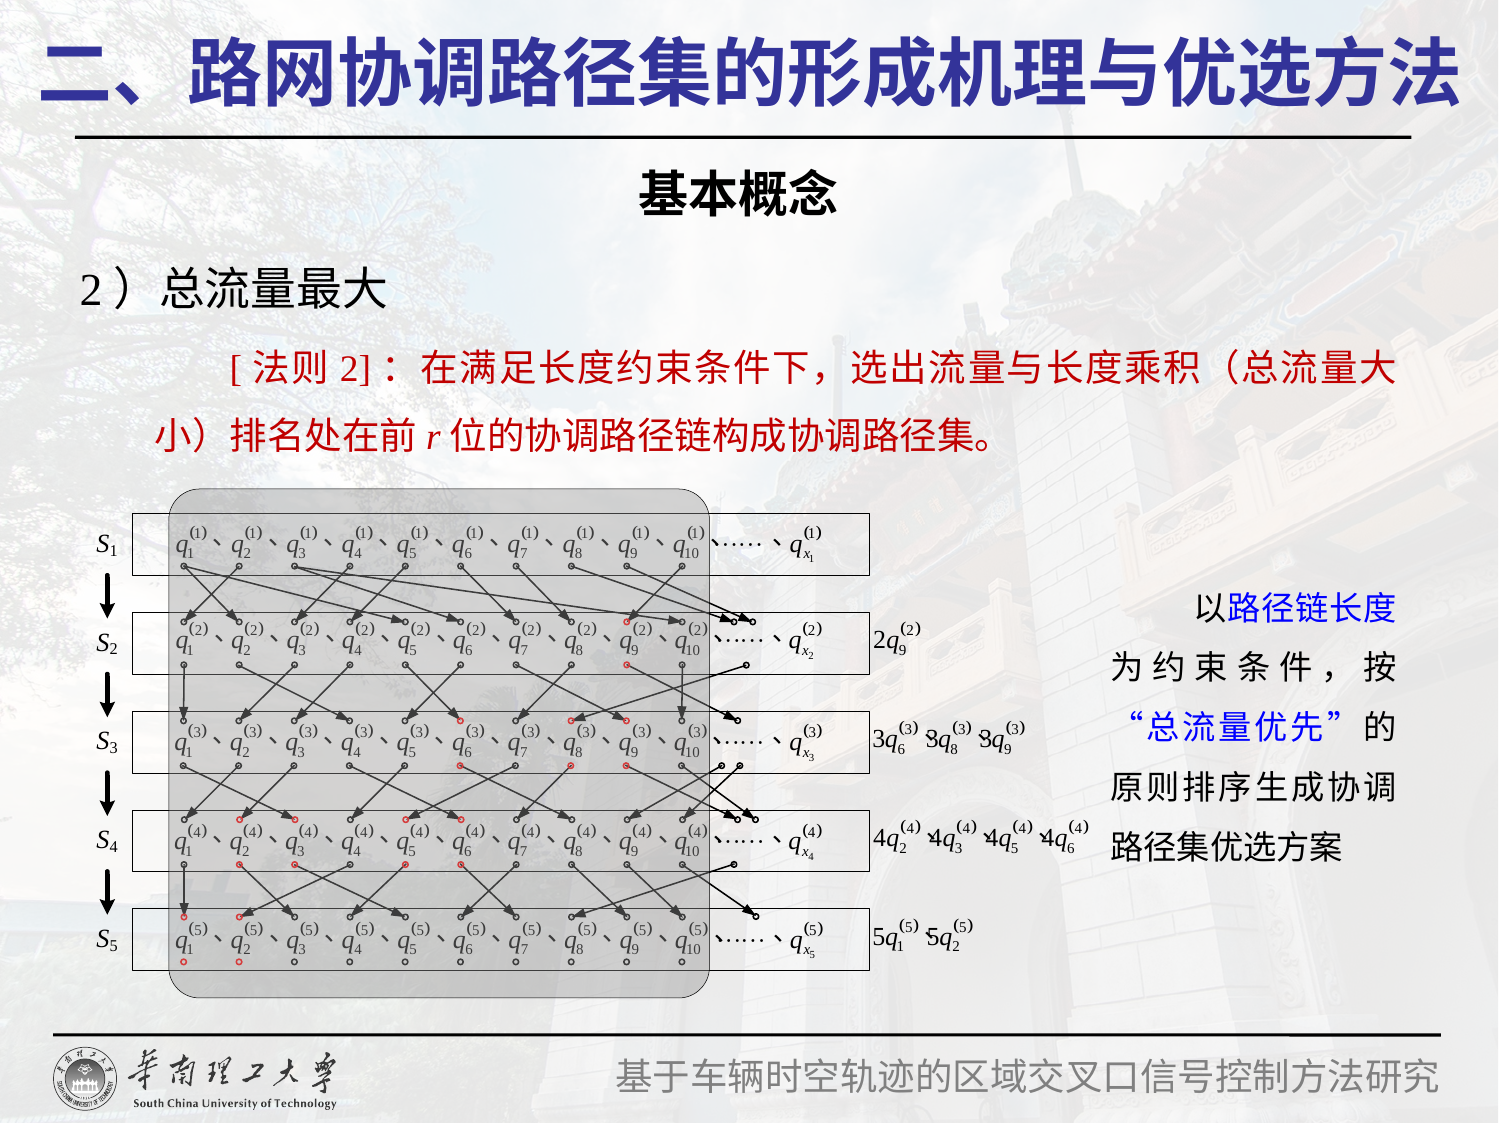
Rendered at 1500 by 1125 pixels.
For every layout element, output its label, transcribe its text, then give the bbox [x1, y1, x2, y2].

text_box 以路径链长度为约束条件，按“总流量优先”的原则排序生成协调路径集优选方案 [1100, 559, 1412, 926]
text_box 二、路网协调路径集的形成机理与优选方法 [0, 0, 1500, 146]
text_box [77, 484, 1096, 1000]
